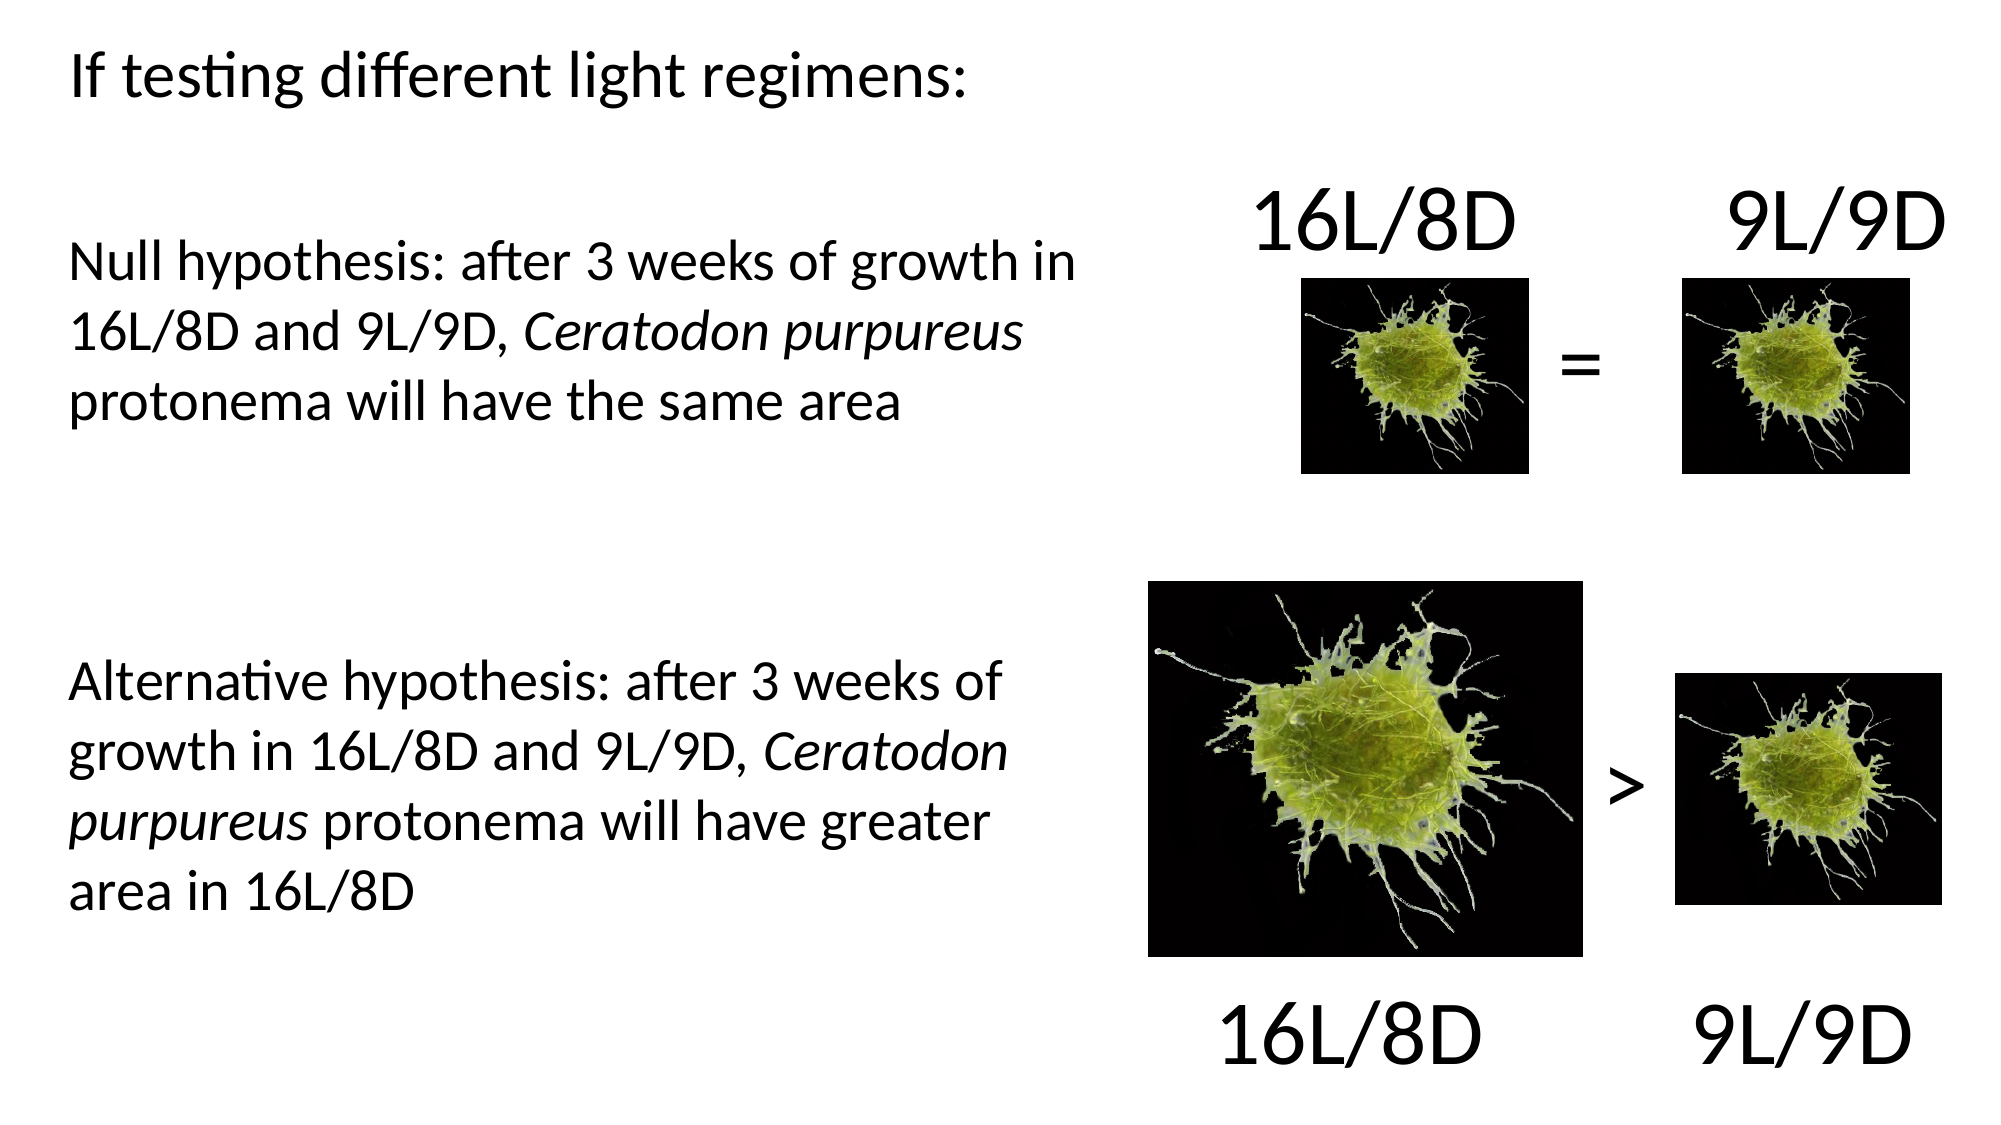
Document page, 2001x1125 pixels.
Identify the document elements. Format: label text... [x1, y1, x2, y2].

text_box 16L/8D 9L/9D [1212, 151, 2000, 276]
picture [1148, 581, 1584, 957]
text_box If testing different light regimens: [54, 23, 1110, 119]
picture [1675, 673, 1942, 905]
picture [1682, 278, 1910, 475]
text_box > [1587, 716, 1671, 842]
picture [1301, 278, 1529, 475]
text_box 16L/8D 9L/9D [1178, 965, 2000, 1091]
text_box = [1543, 295, 1628, 421]
text_box Null hypothesis: after 3 weeks of growth in 16L/8D and 9L/9D, Ceratodon purpureus protonema will have the same area Alternative hypothesis: after 3 weeks of growth in 16L/8D and 9L/9D, Ceratodon purpureus protonema will have greater area in 16L/8D [54, 214, 1094, 930]
